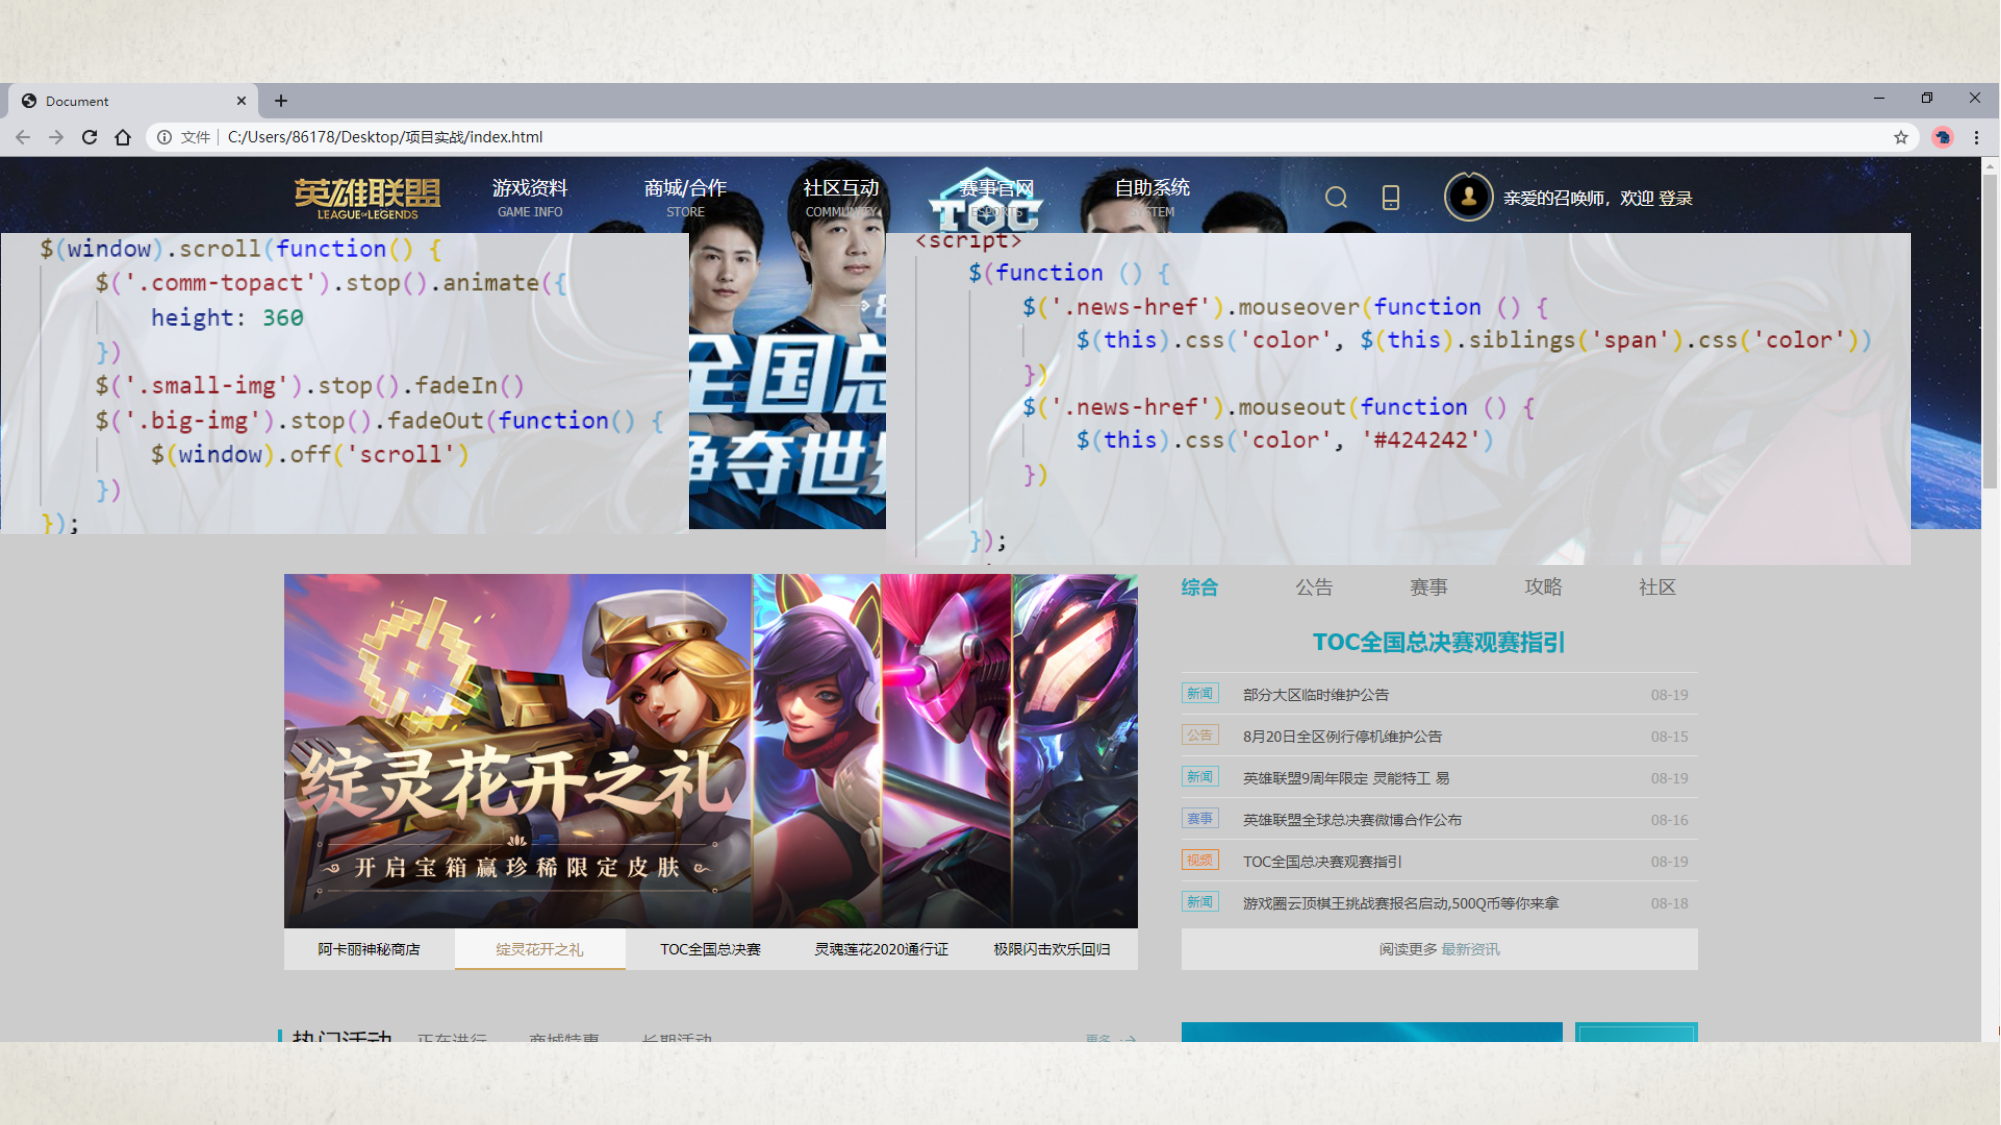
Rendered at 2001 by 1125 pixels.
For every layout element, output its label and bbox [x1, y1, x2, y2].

list [0, 83, 1999, 1042]
picture [886, 233, 1911, 565]
picture [1, 233, 689, 534]
picture [0, 0, 2001, 1125]
